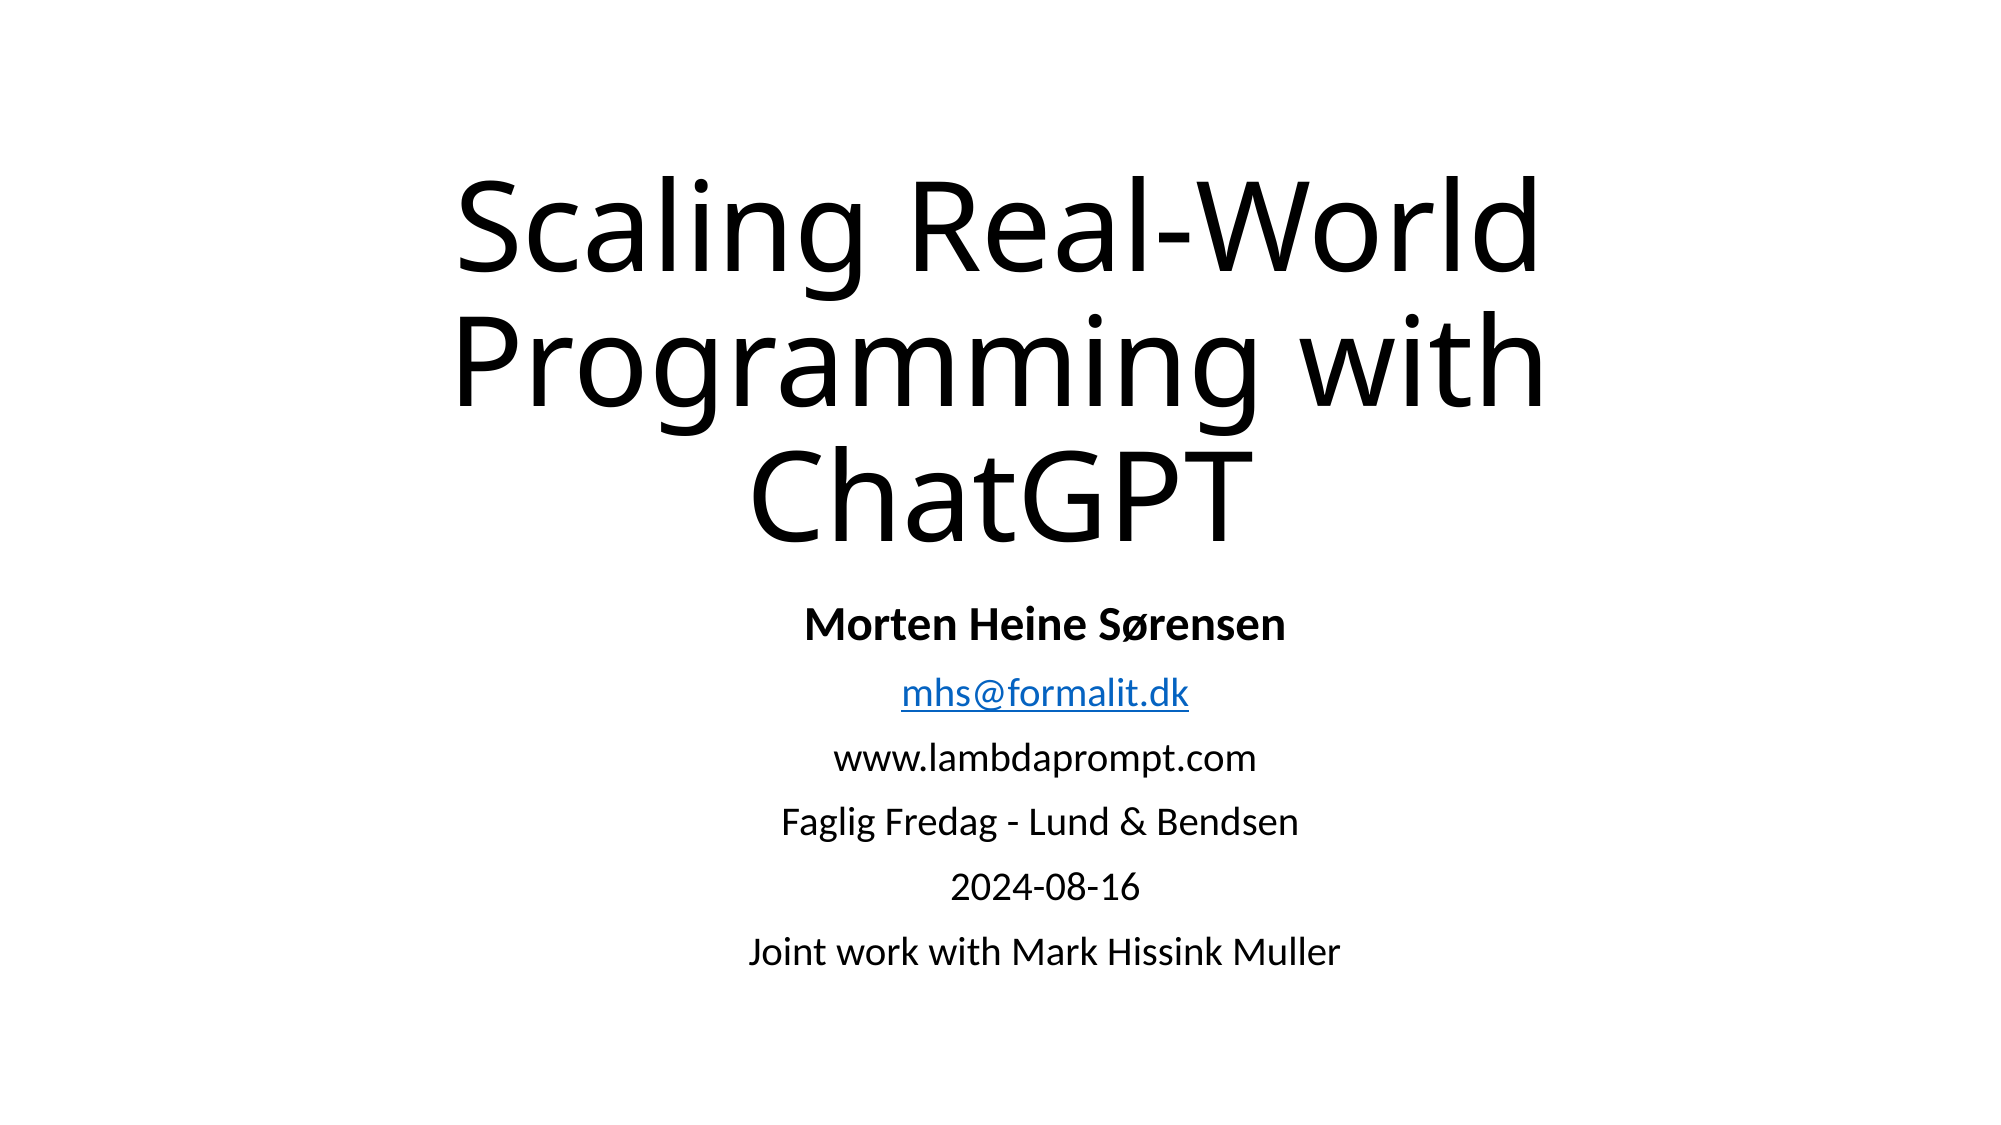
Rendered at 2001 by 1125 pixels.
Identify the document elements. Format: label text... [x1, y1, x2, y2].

subtitle Morten Heine Sørensen mhs@formalit.dk www.lambdaprompt.com Faglig Fredag - Lund & Bendsen 2024-08-16 Joint work with Mark Hissink Muller [249, 590, 1841, 983]
title Scaling Real-World Programming with ChatGPT [249, 184, 1750, 576]
